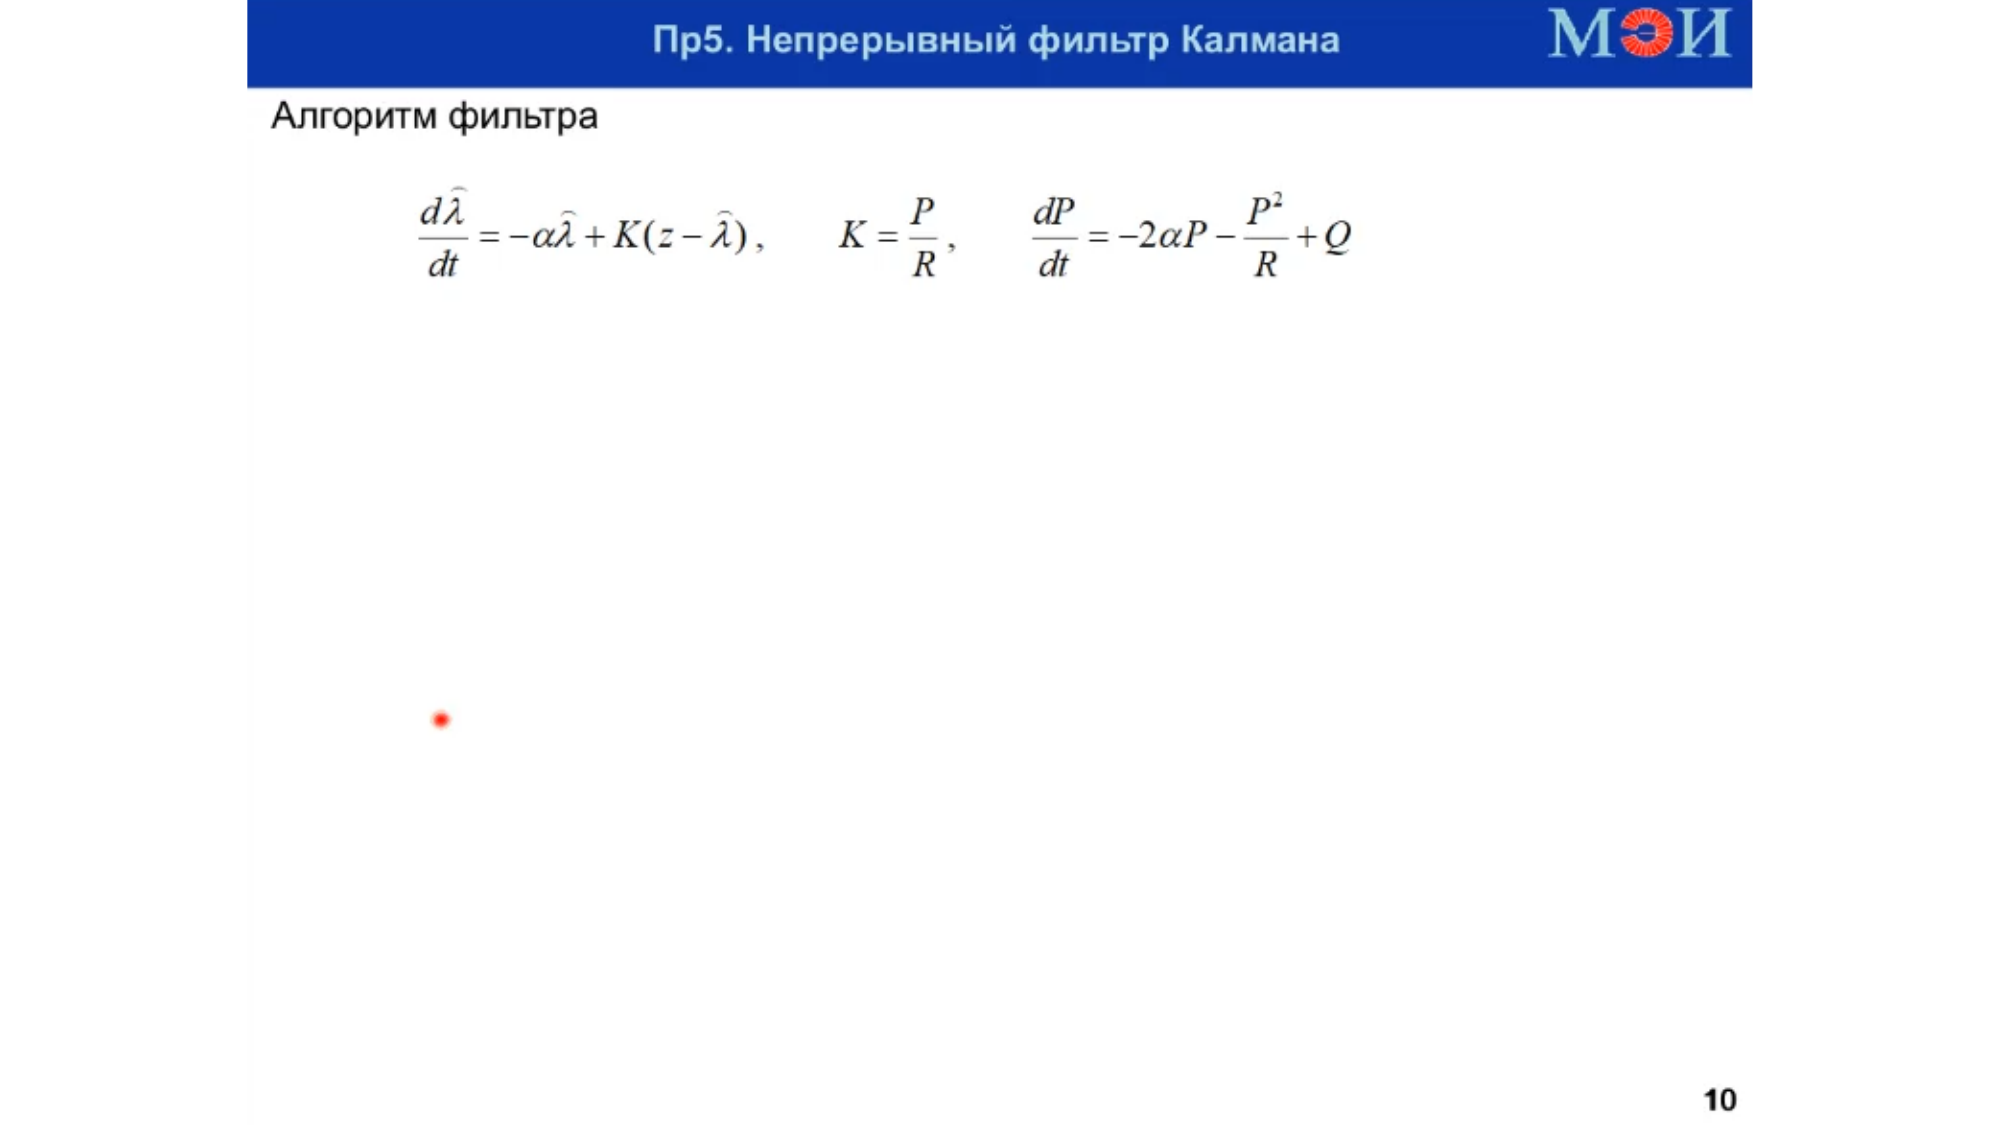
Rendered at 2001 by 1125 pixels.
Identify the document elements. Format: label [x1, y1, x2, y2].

picture [247, 0, 1753, 1125]
